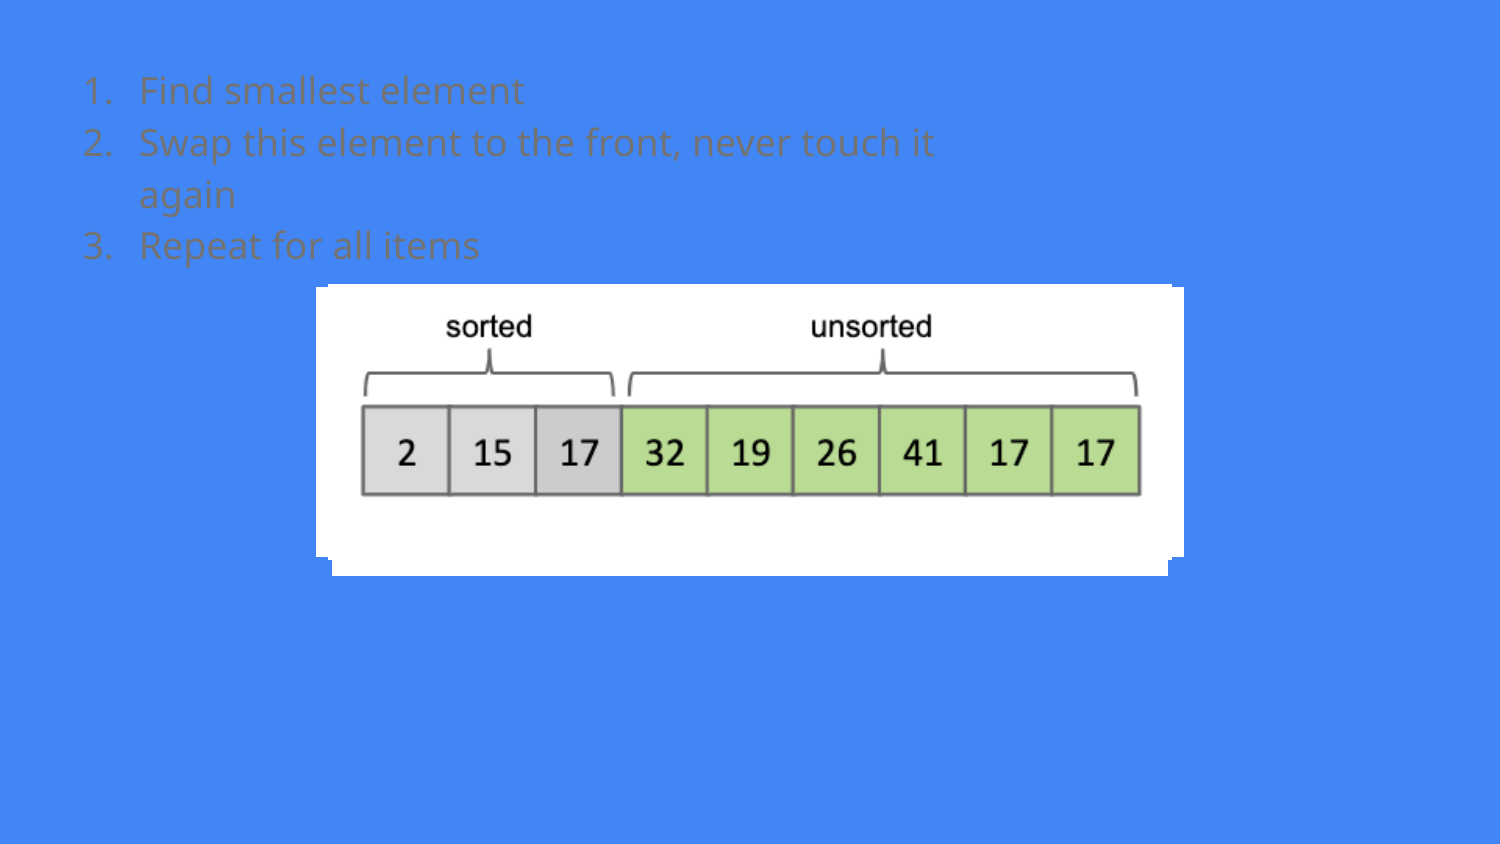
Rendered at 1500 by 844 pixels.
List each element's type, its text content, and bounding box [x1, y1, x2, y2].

text_box Start Index [311, 281, 1189, 583]
text_box Find smallest element Swap this element to the front, never touch it again Repeat for all items [48, 45, 988, 358]
picture [316, 284, 1184, 576]
